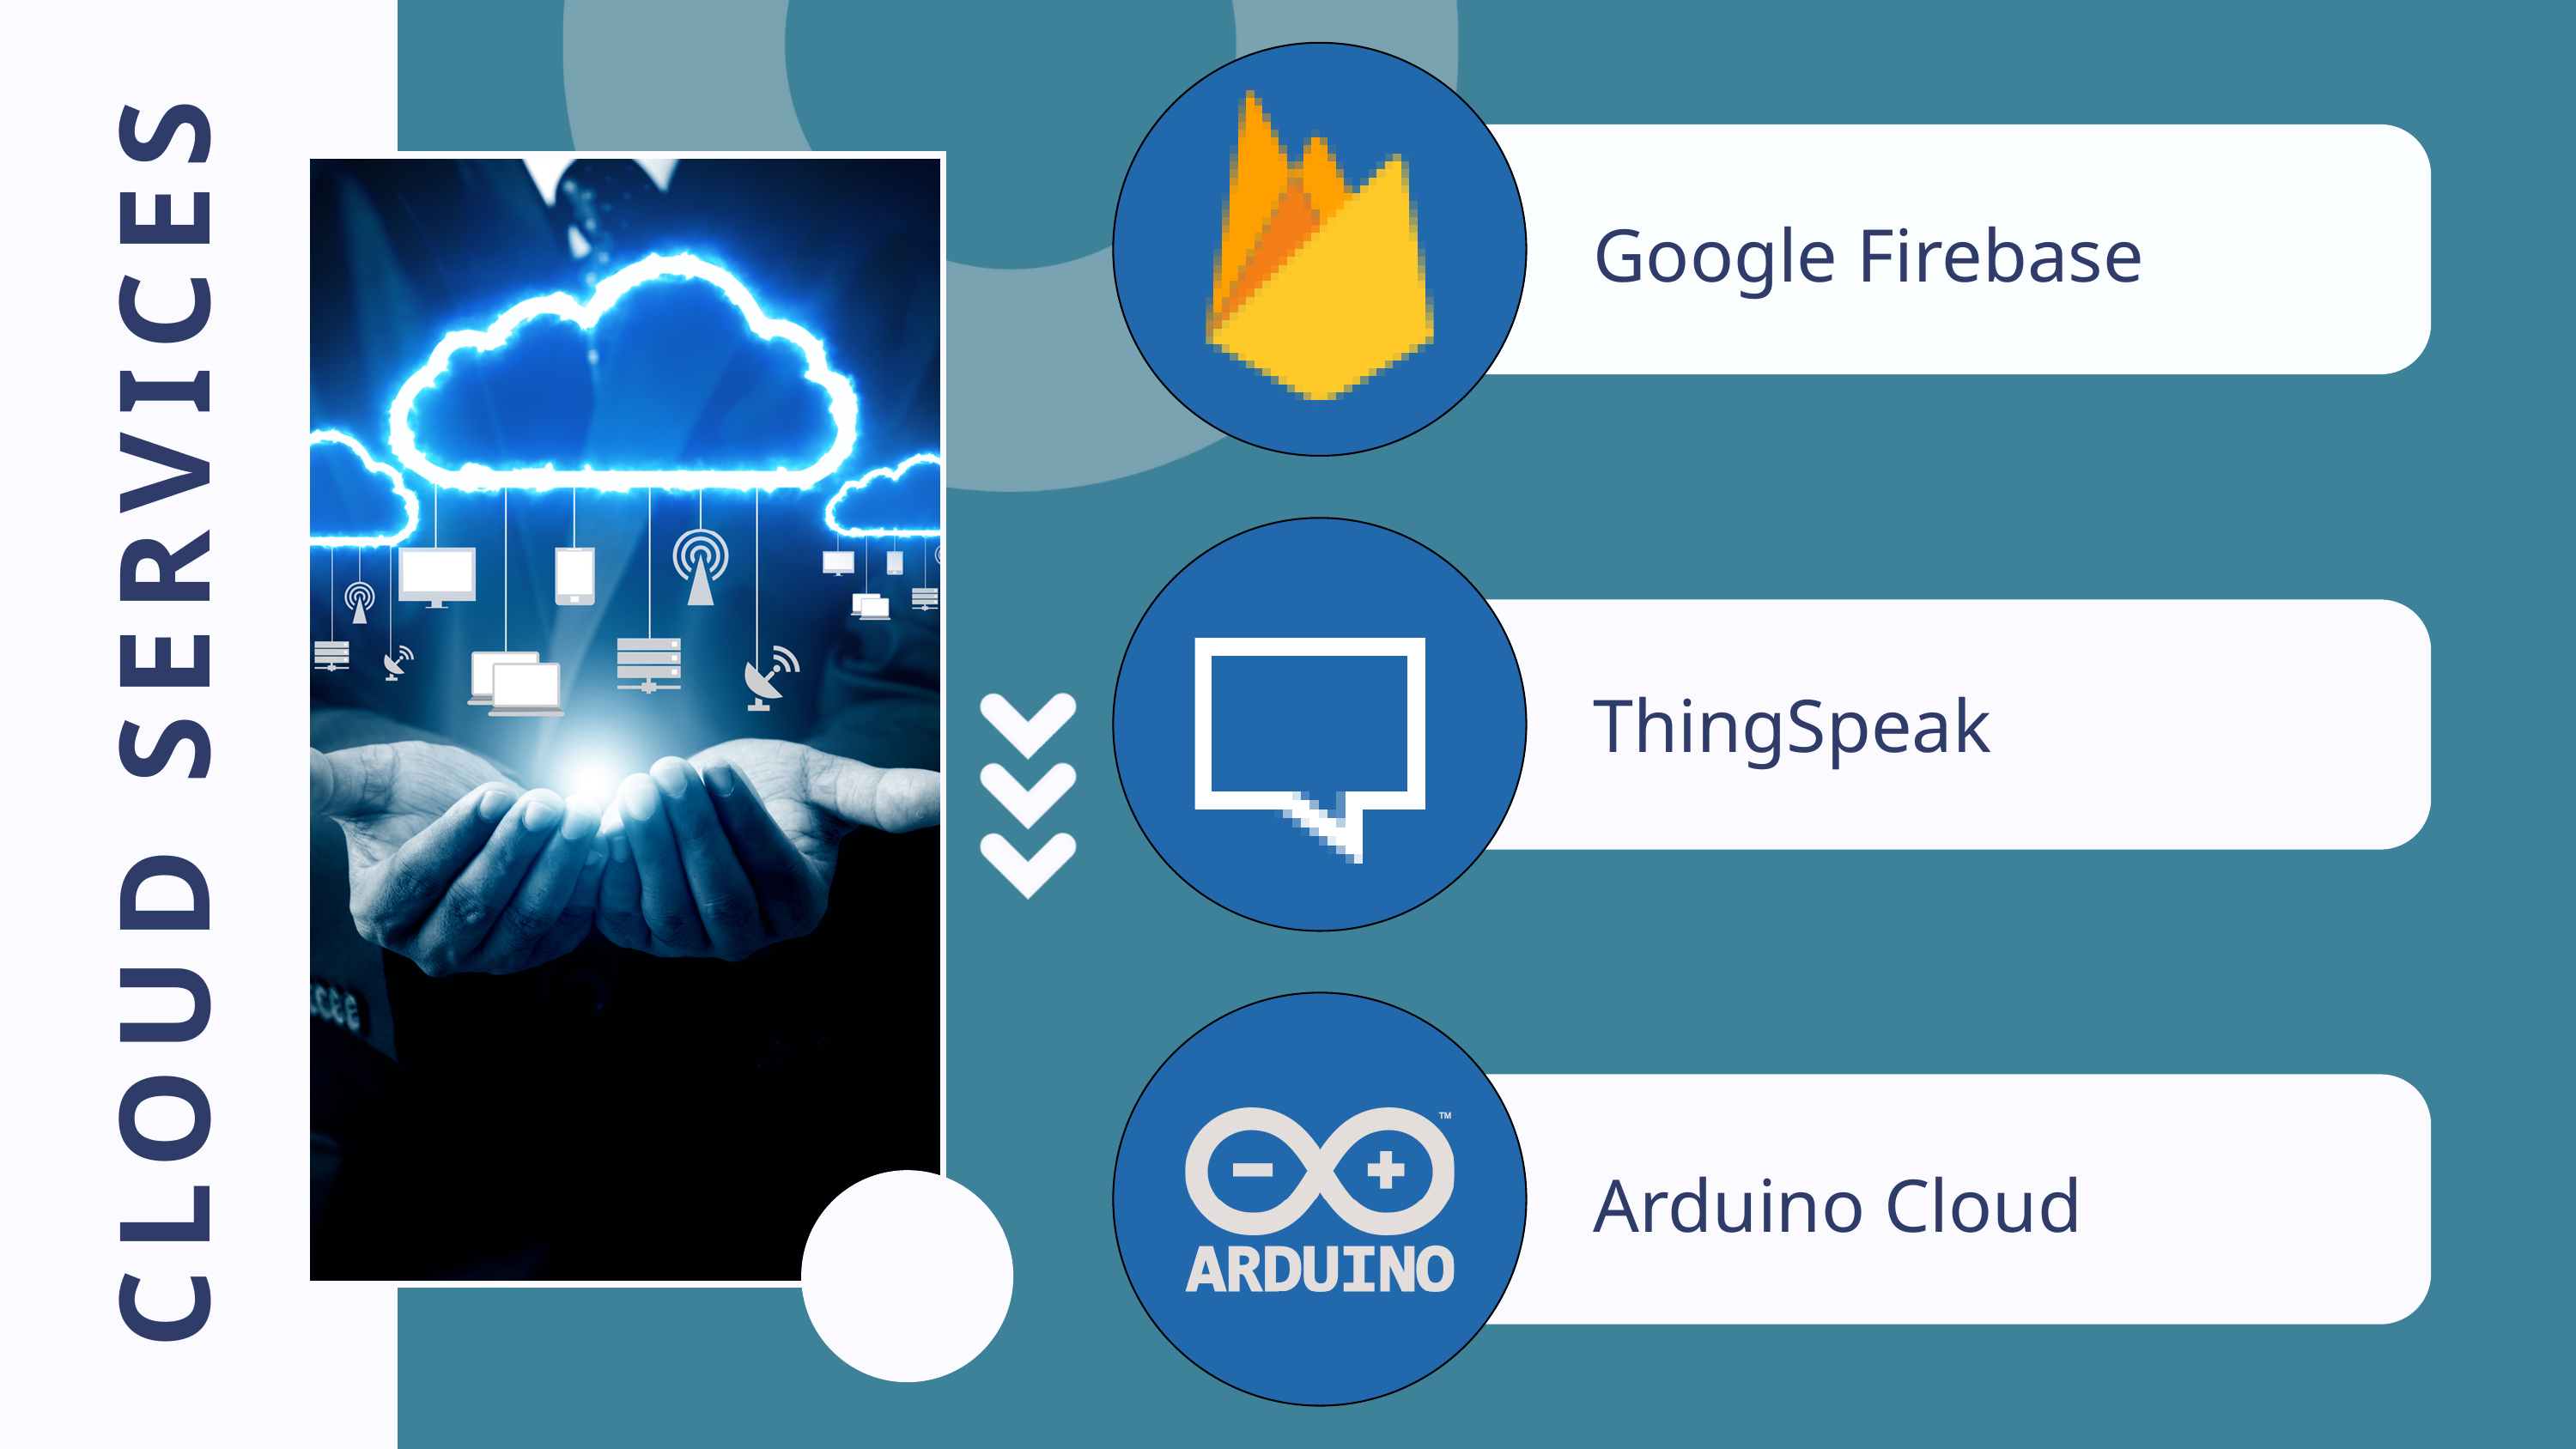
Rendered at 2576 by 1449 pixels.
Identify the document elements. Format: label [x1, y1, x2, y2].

text_box [1530, 599, 2432, 850]
text_box [1530, 124, 2432, 375]
text_box [800, 1169, 1014, 1383]
text_box [306, 153, 945, 1285]
text_box [1113, 992, 1527, 1406]
text_box [0, 0, 398, 1449]
text_box [1113, 518, 1527, 931]
text_box [979, 692, 1078, 900]
text_box [1530, 1074, 2432, 1325]
text_box [1113, 42, 1527, 457]
text_box [562, 0, 1459, 492]
